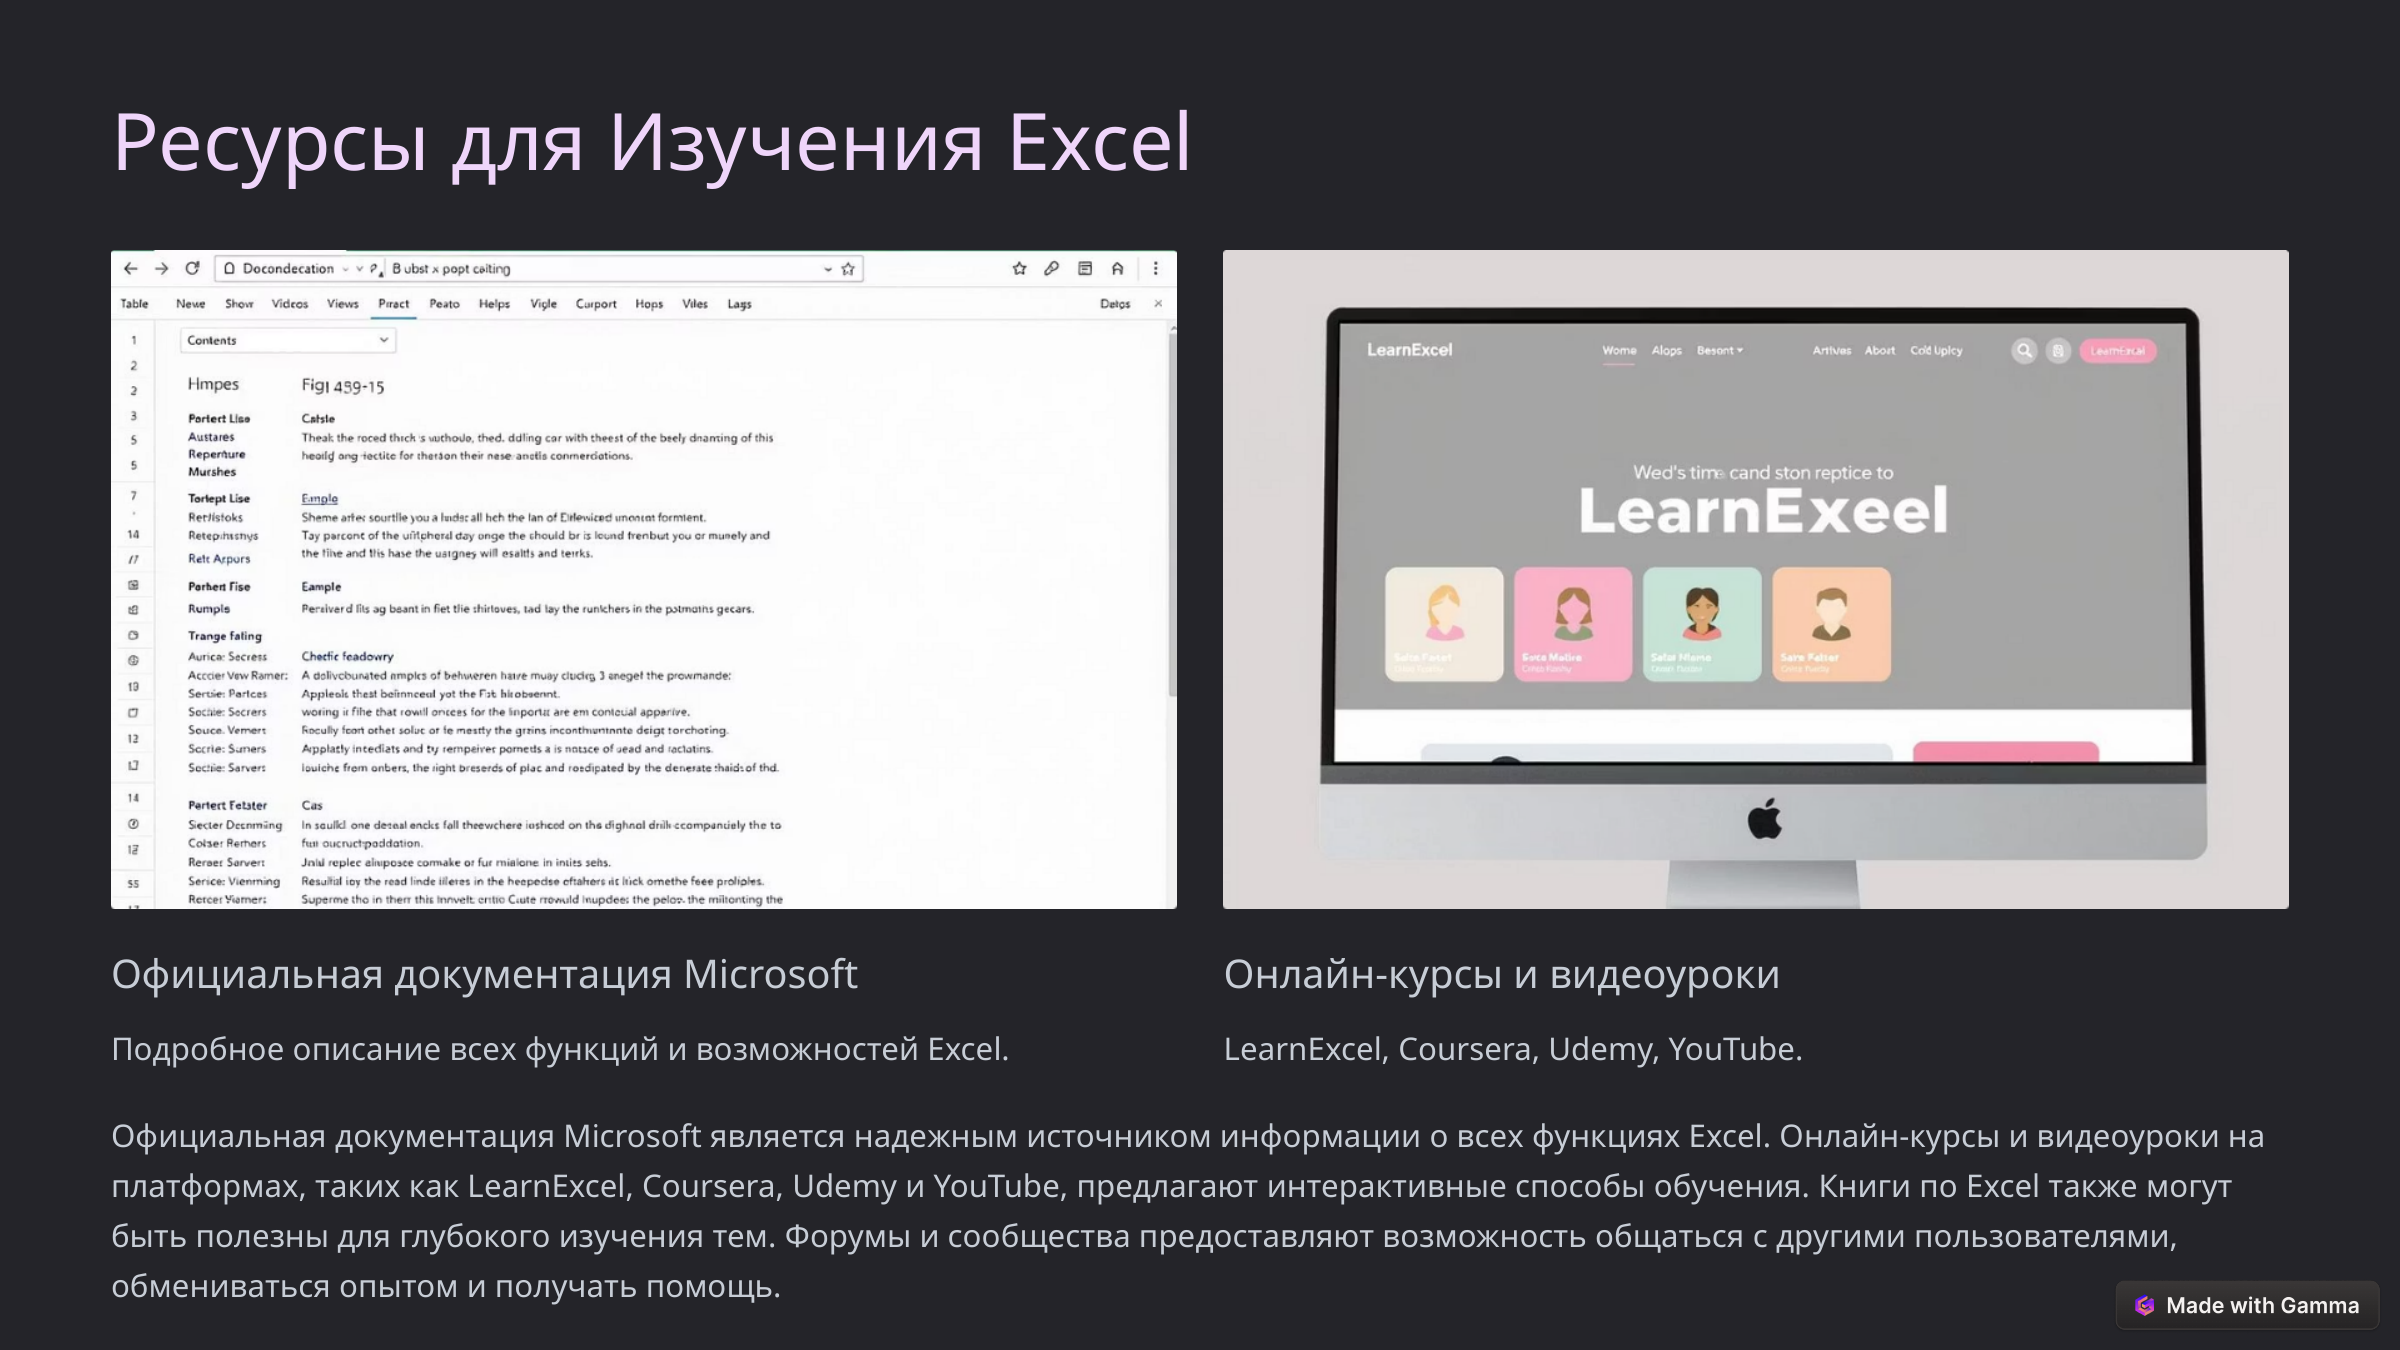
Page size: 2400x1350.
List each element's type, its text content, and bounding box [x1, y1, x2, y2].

text_box LearnExcel, Coursera, Udemy, YouTube. [1223, 1016, 2289, 1068]
text_box Онлайн-курсы и видеоуроки [1223, 948, 1781, 998]
text_box Официальная документация Microsoft является надежным источником информации о всех функциях Excel. Онлайн-курсы и видеоуроки на платформах, таких как LearnExcel, Coursera, Udemy и YouTube, предлагают интерактивные способы обучения. Книги по Excel также могут быть полезны для глубокого изучения тем. Форумы и сообщества предоставляют возможность общаться с другими пользователями, обмениваться опытом и получать помощь. [111, 1103, 2289, 1307]
text_box Официальная документация Microsoft [111, 948, 855, 998]
text_box Ресурсы для Изучения Excel [111, 87, 1186, 187]
picture [1223, 250, 2289, 909]
picture [111, 250, 1177, 909]
text_box Подробное описание всех функций и возможностей Excel. [111, 1016, 1177, 1068]
picture [2106, 1271, 2389, 1339]
